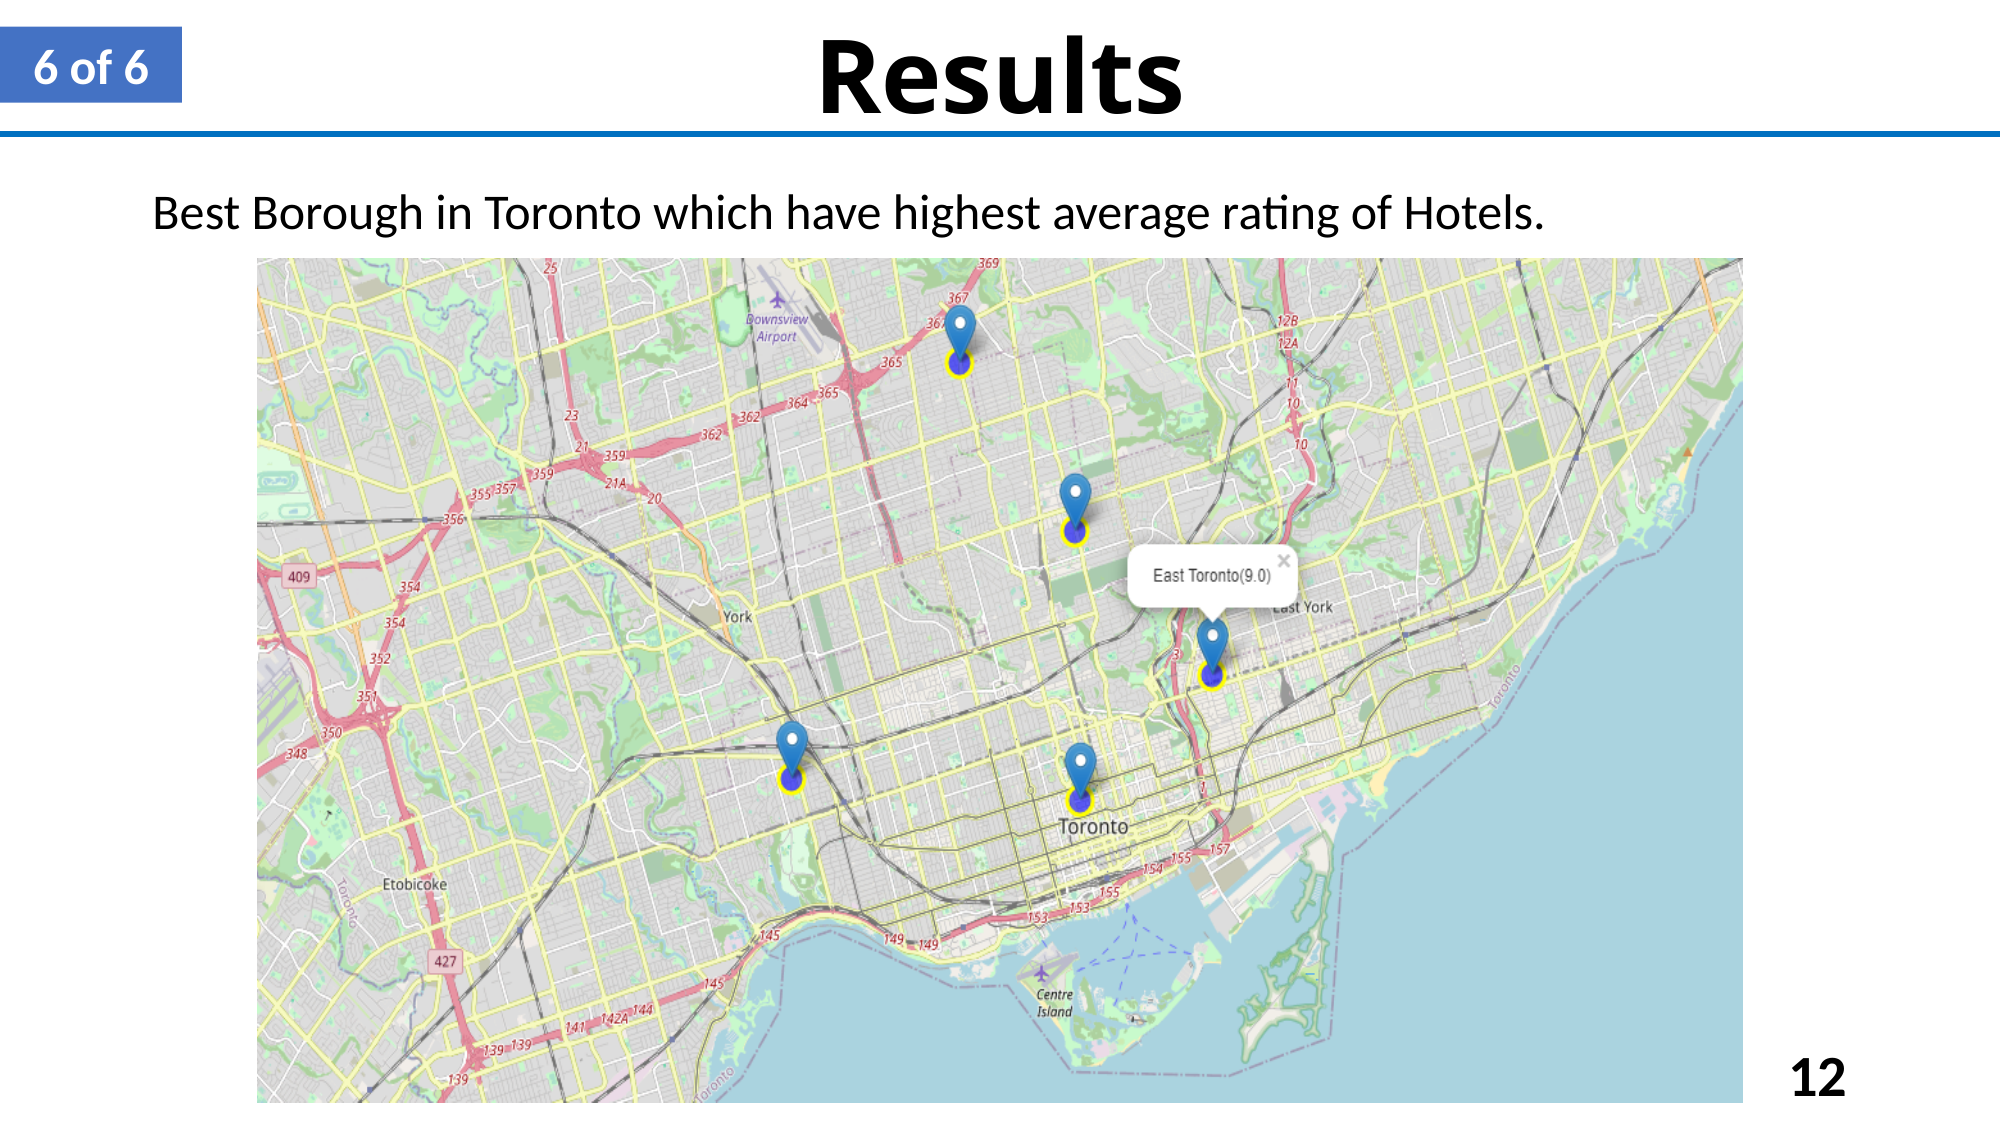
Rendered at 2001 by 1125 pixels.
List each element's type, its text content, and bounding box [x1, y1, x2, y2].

picture [257, 258, 1743, 1103]
list Best Borough in Toronto which have highest average rating of Hotels. [137, 137, 1863, 252]
text_box 6 of 6 [0, 25, 183, 104]
slide_number 12 [1768, 1042, 1863, 1103]
title Results [137, 26, 1863, 131]
